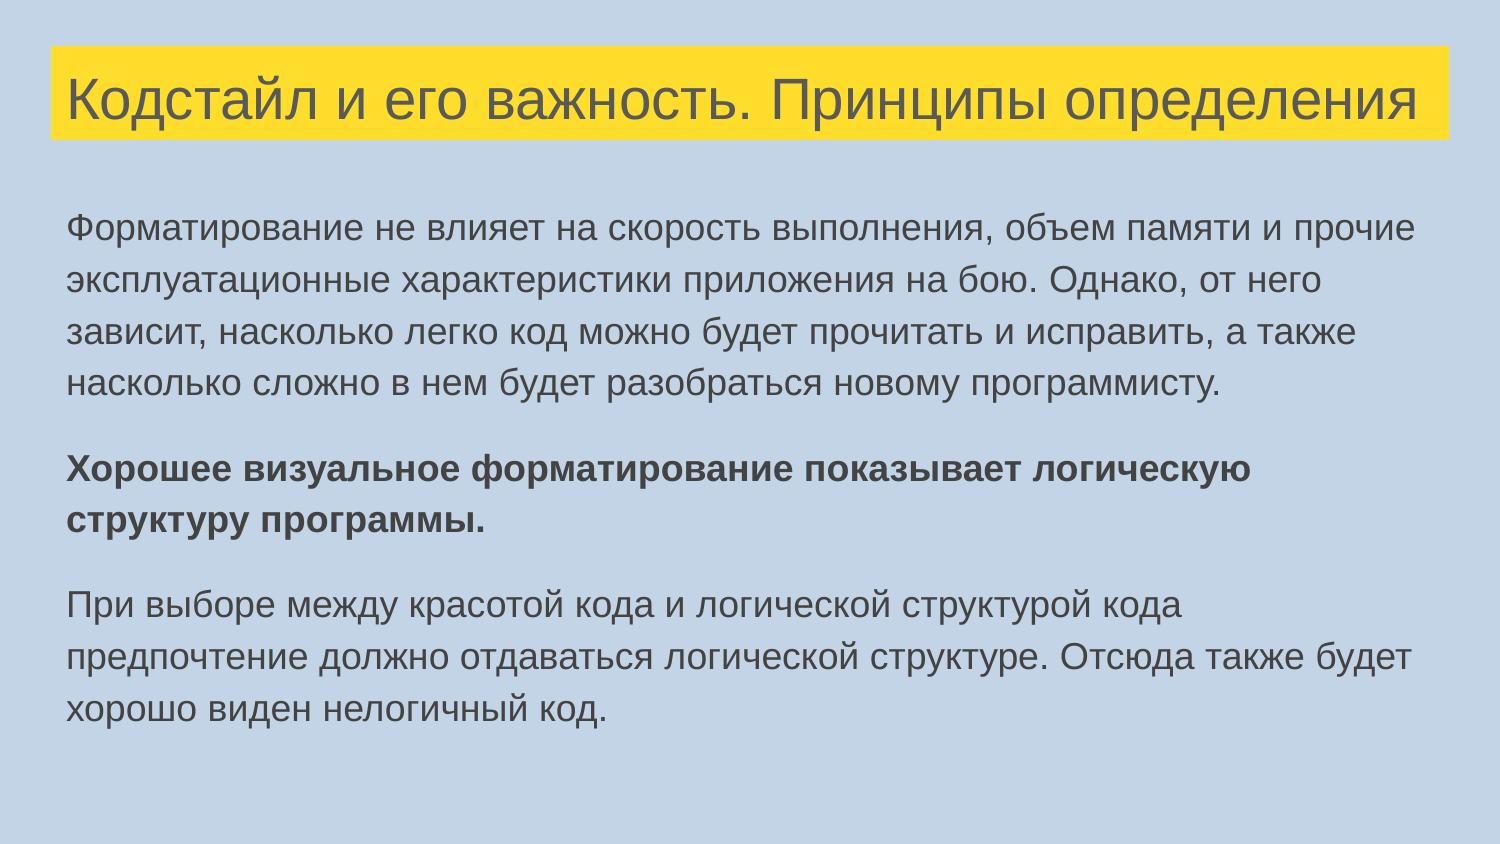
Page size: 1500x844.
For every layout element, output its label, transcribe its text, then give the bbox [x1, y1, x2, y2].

title Кодстайл и его важность. Принципы определения [51, 45, 1449, 140]
list Форматирование не влияет на скорость выполнения, объем памяти и прочие эксплуатационные характеристики приложения на бою. Однако, от него зависит, насколько легко код можно будет прочитать и исправить, а также насколько сложно в нем будет разобраться новому программисту. Хорошее визуальное форматирование показывает логическую структуру программы. При выборе между красотой кода и логической структурой кода предпочтение должно отдаваться логической структуре. Отсюда также будет хорошо виден нелогичный код. [51, 181, 1449, 740]
